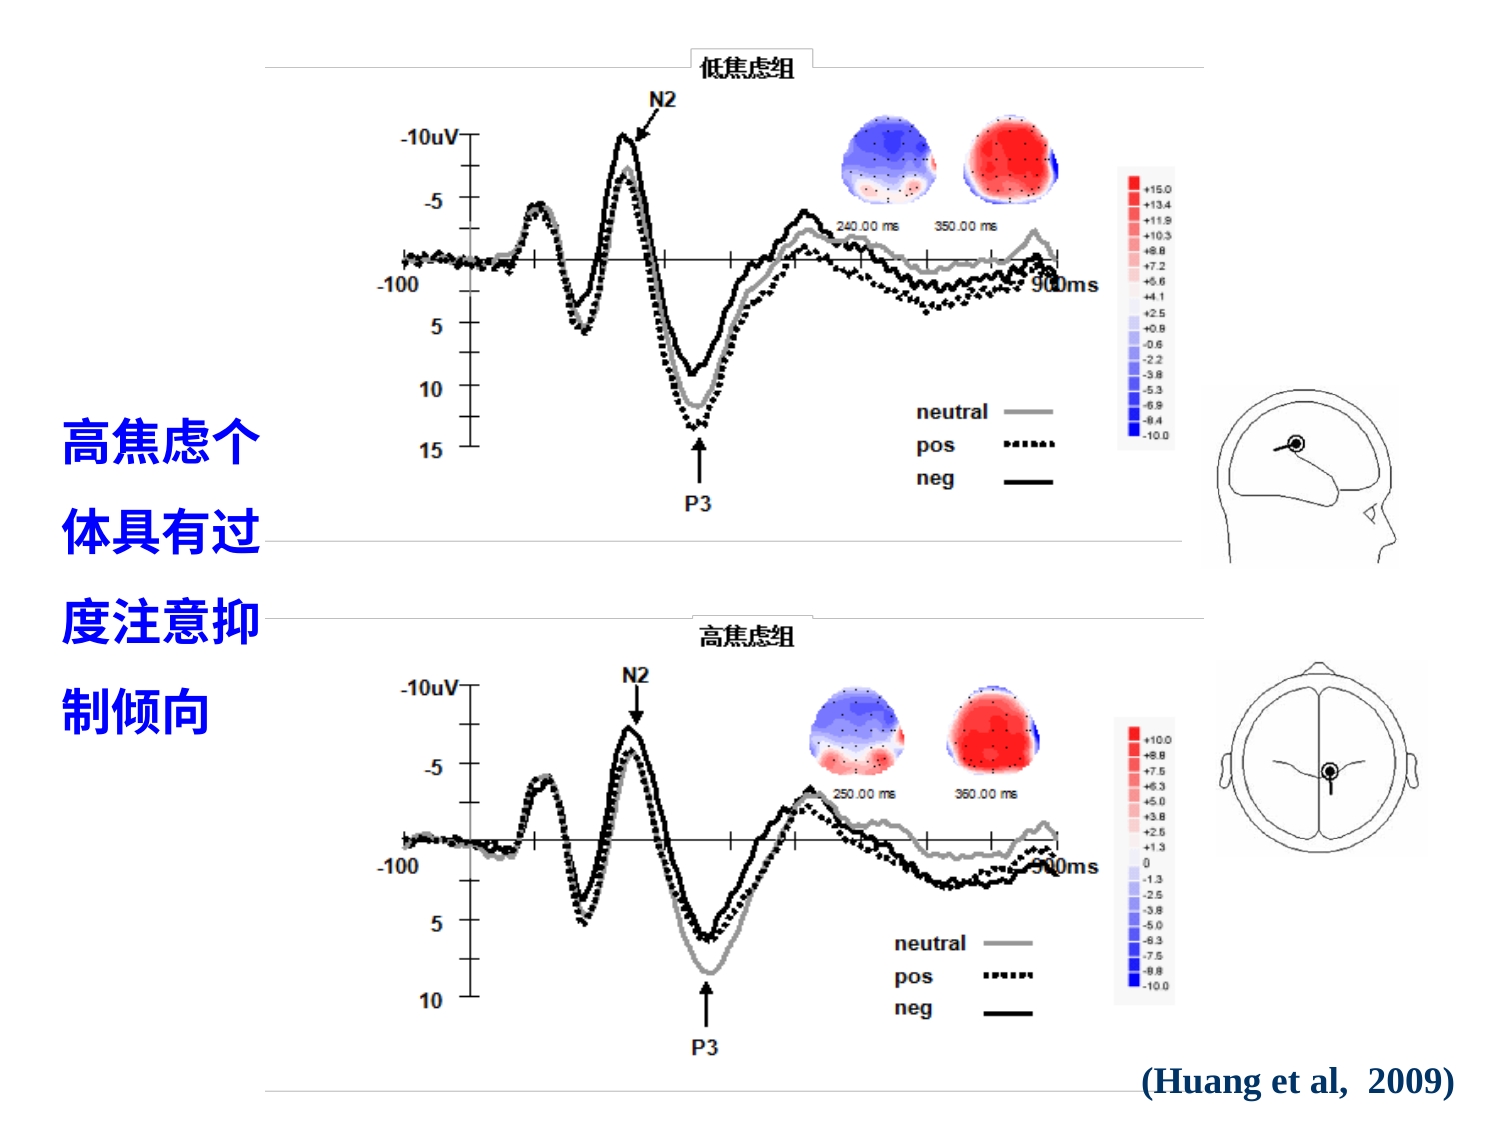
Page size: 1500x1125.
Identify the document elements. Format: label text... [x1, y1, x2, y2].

picture [265, 0, 1417, 1094]
text_box (Huang et al, 2009) [1244, 1044, 1470, 1109]
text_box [1193, 644, 1466, 873]
text_box 高焦虑个体具有过度注意抑制倾向 [46, 373, 277, 749]
